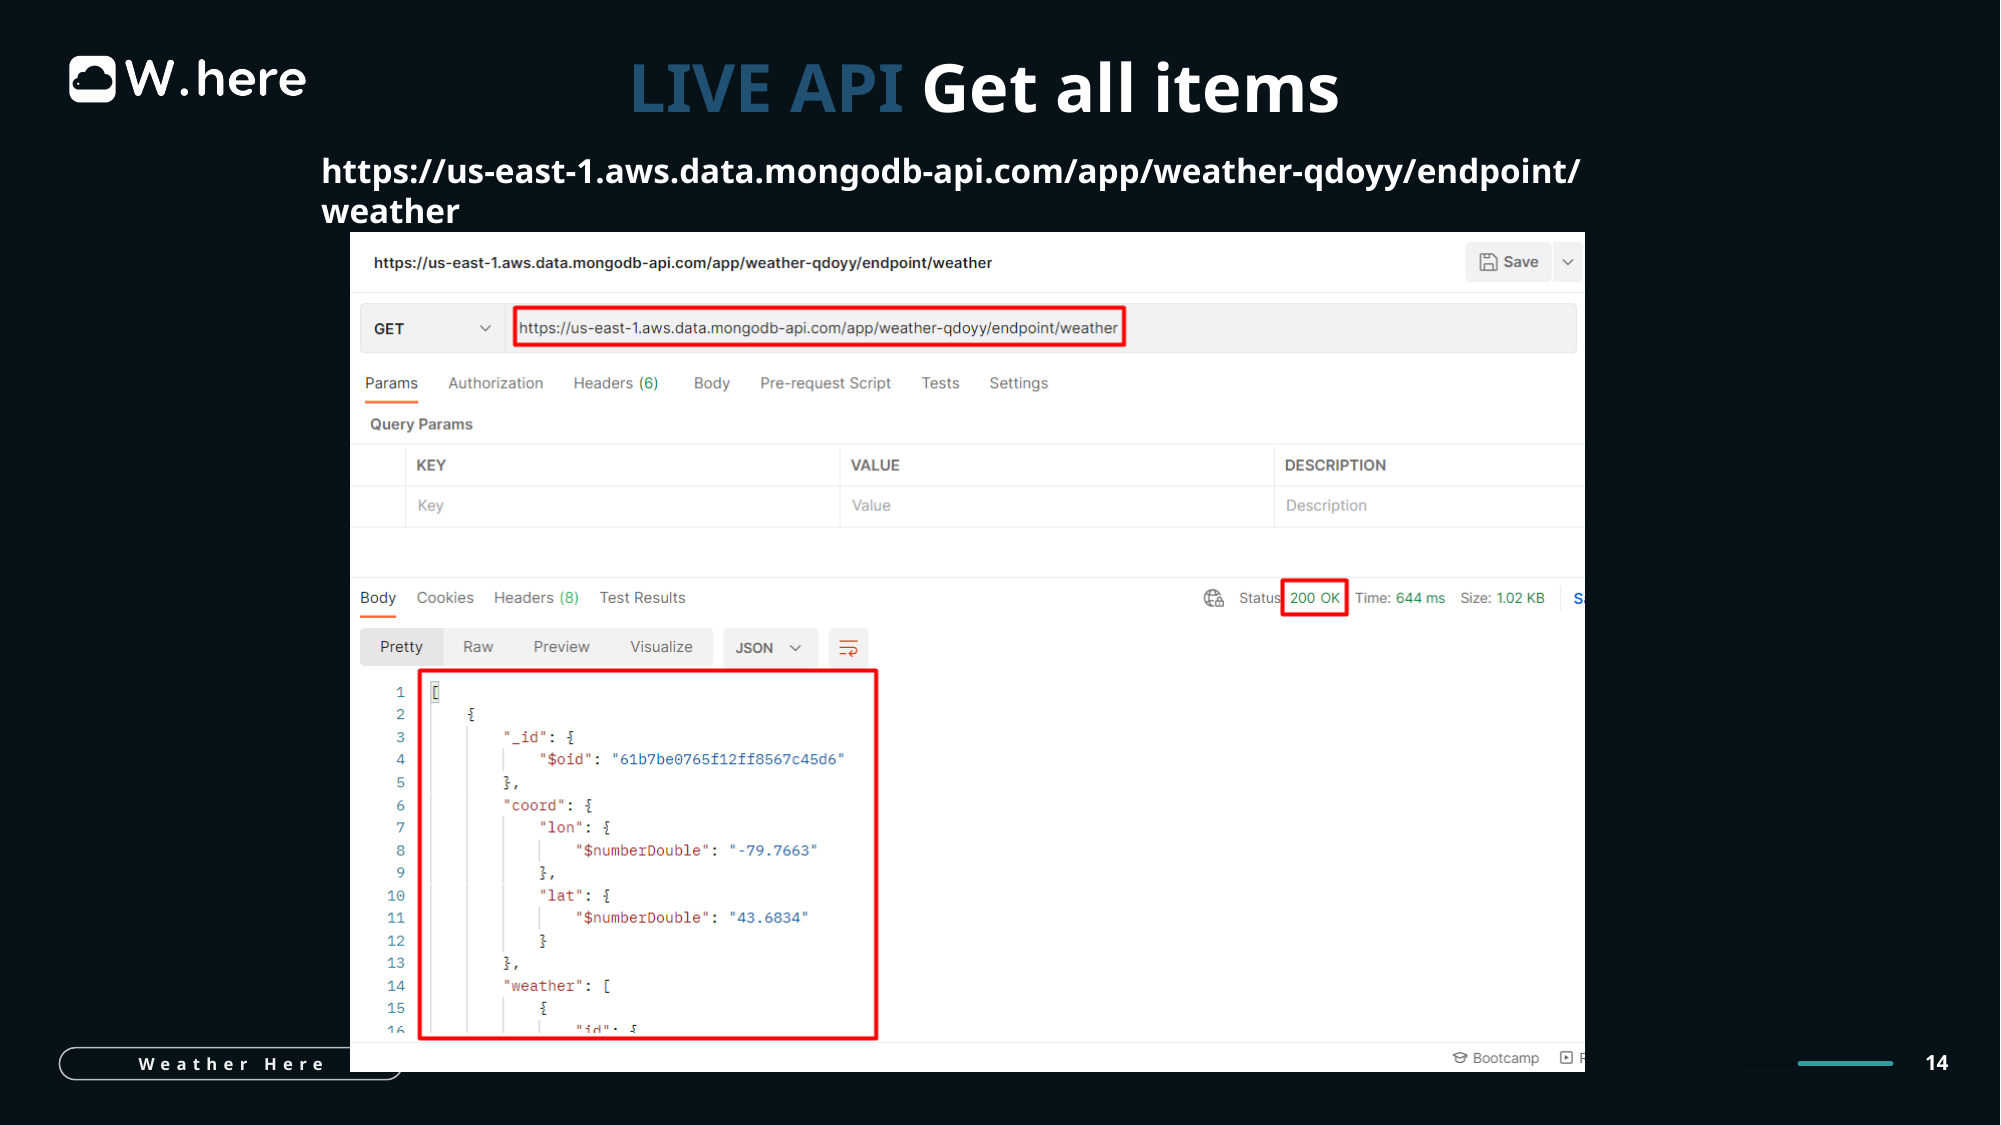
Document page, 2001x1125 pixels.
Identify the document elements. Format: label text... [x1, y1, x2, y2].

picture [350, 231, 1585, 1073]
picture [59, 45, 313, 110]
text_box LIVE API Get all items [613, 38, 1386, 142]
text_box https://us-east-1.aws.data.mongodb-api.com/app/weather-qdoyy/endpoint/weather [306, 142, 1694, 238]
